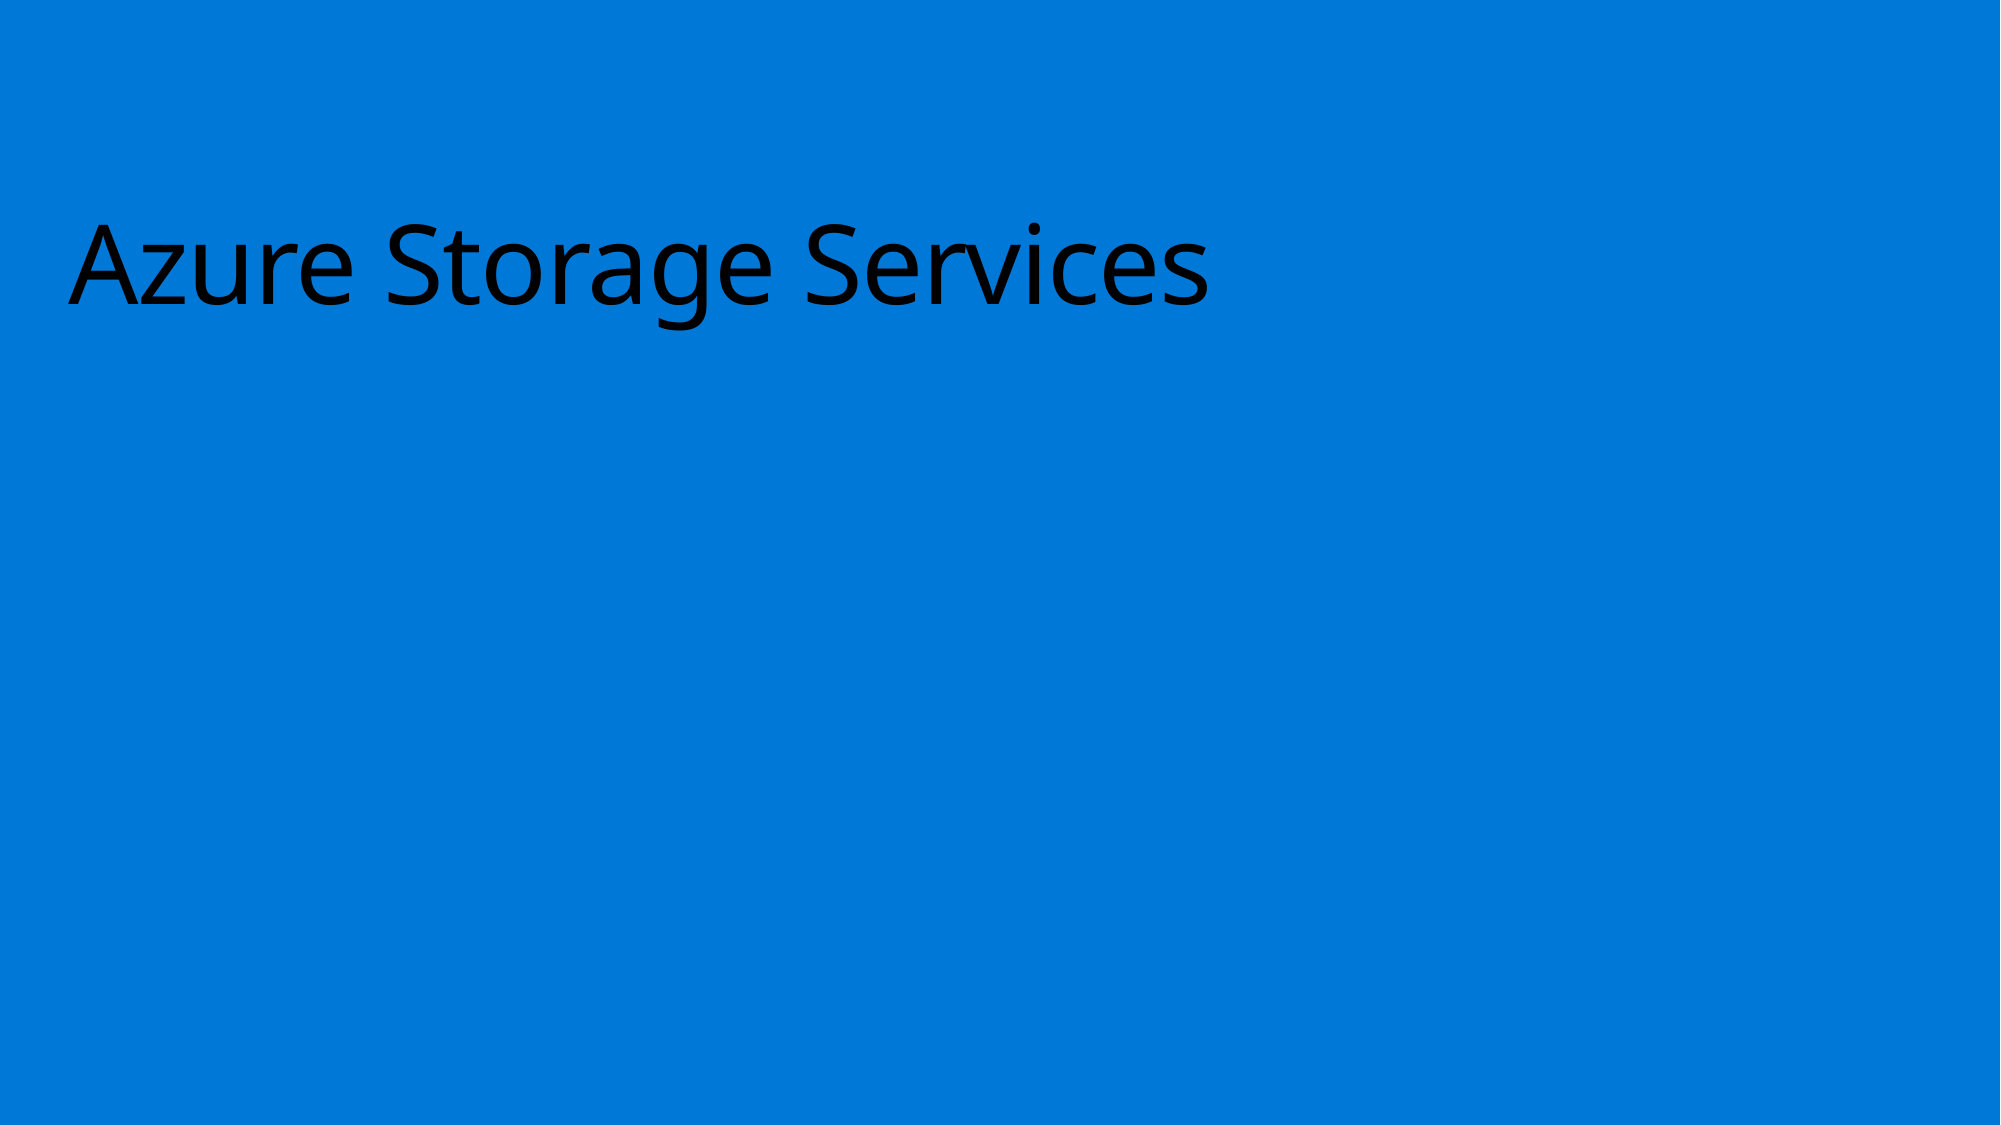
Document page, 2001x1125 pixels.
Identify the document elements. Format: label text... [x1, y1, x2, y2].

title Azure Storage Services [44, 194, 1662, 346]
